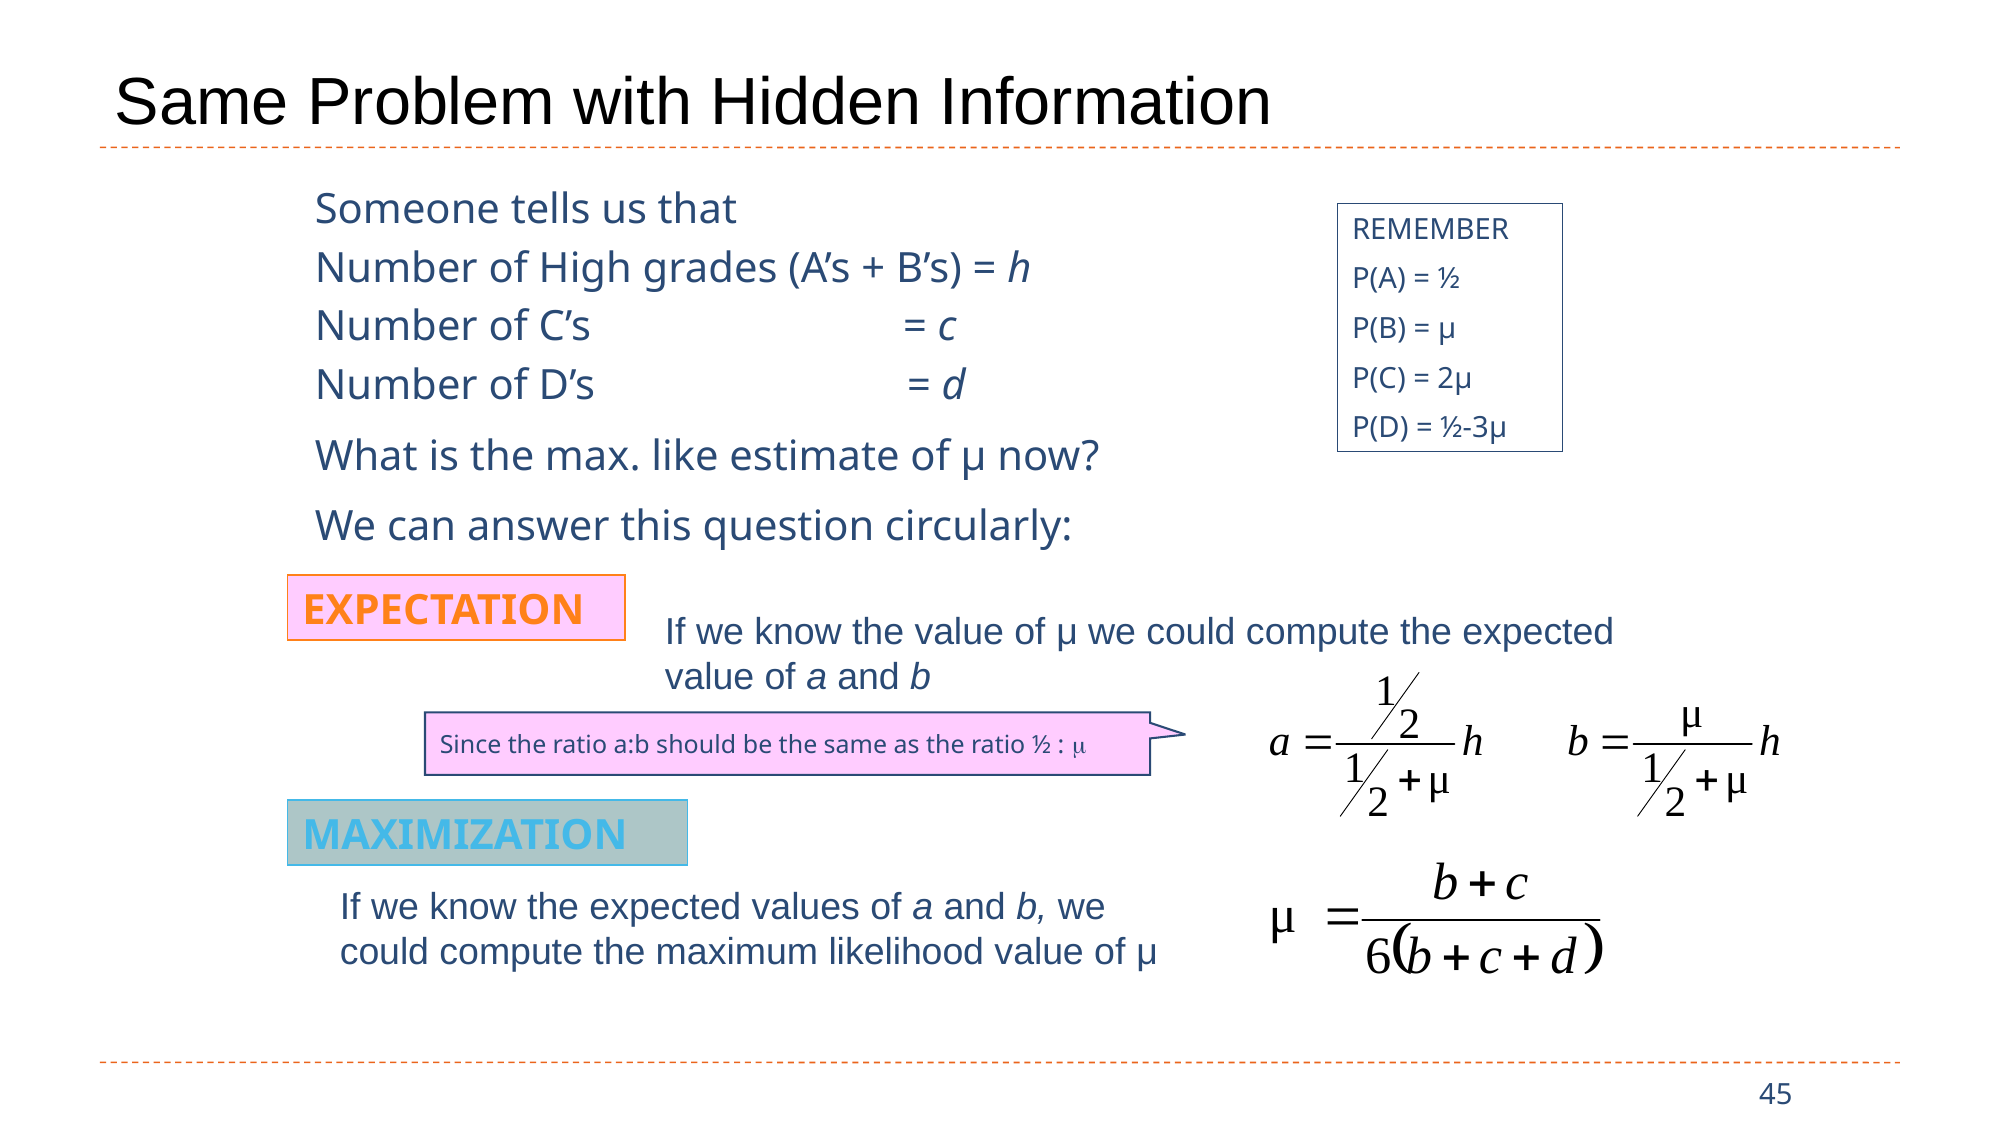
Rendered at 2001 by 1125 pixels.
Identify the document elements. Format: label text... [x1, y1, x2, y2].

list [1262, 849, 1613, 995]
title Same Problem with Hidden Information [99, 24, 1900, 146]
text_box Someone tells us that Number of High grades (A’s + B’s) = h Number of C’s = c Number of D’s = d What is the max. like estimate of μ now? We can answer this question circularly: [299, 174, 1738, 557]
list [1262, 664, 1788, 824]
text_box REMEMBER P(A) = ½ P(B) = μ P(C) = 2μ P(D) = ½-3μ [1337, 202, 1563, 451]
text_box MAXIMIZATION [287, 800, 688, 865]
text_box Since the ratio a:b should be the same as the ratio ½ : m [425, 712, 1186, 775]
text_box EXPECTATION [287, 575, 625, 640]
text_box If we know the expected values of a and b, we could compute the maximum likelihood value of μ [324, 874, 1175, 980]
text_box If we know the value of μ we could compute the expected value of a and b [649, 599, 1713, 705]
